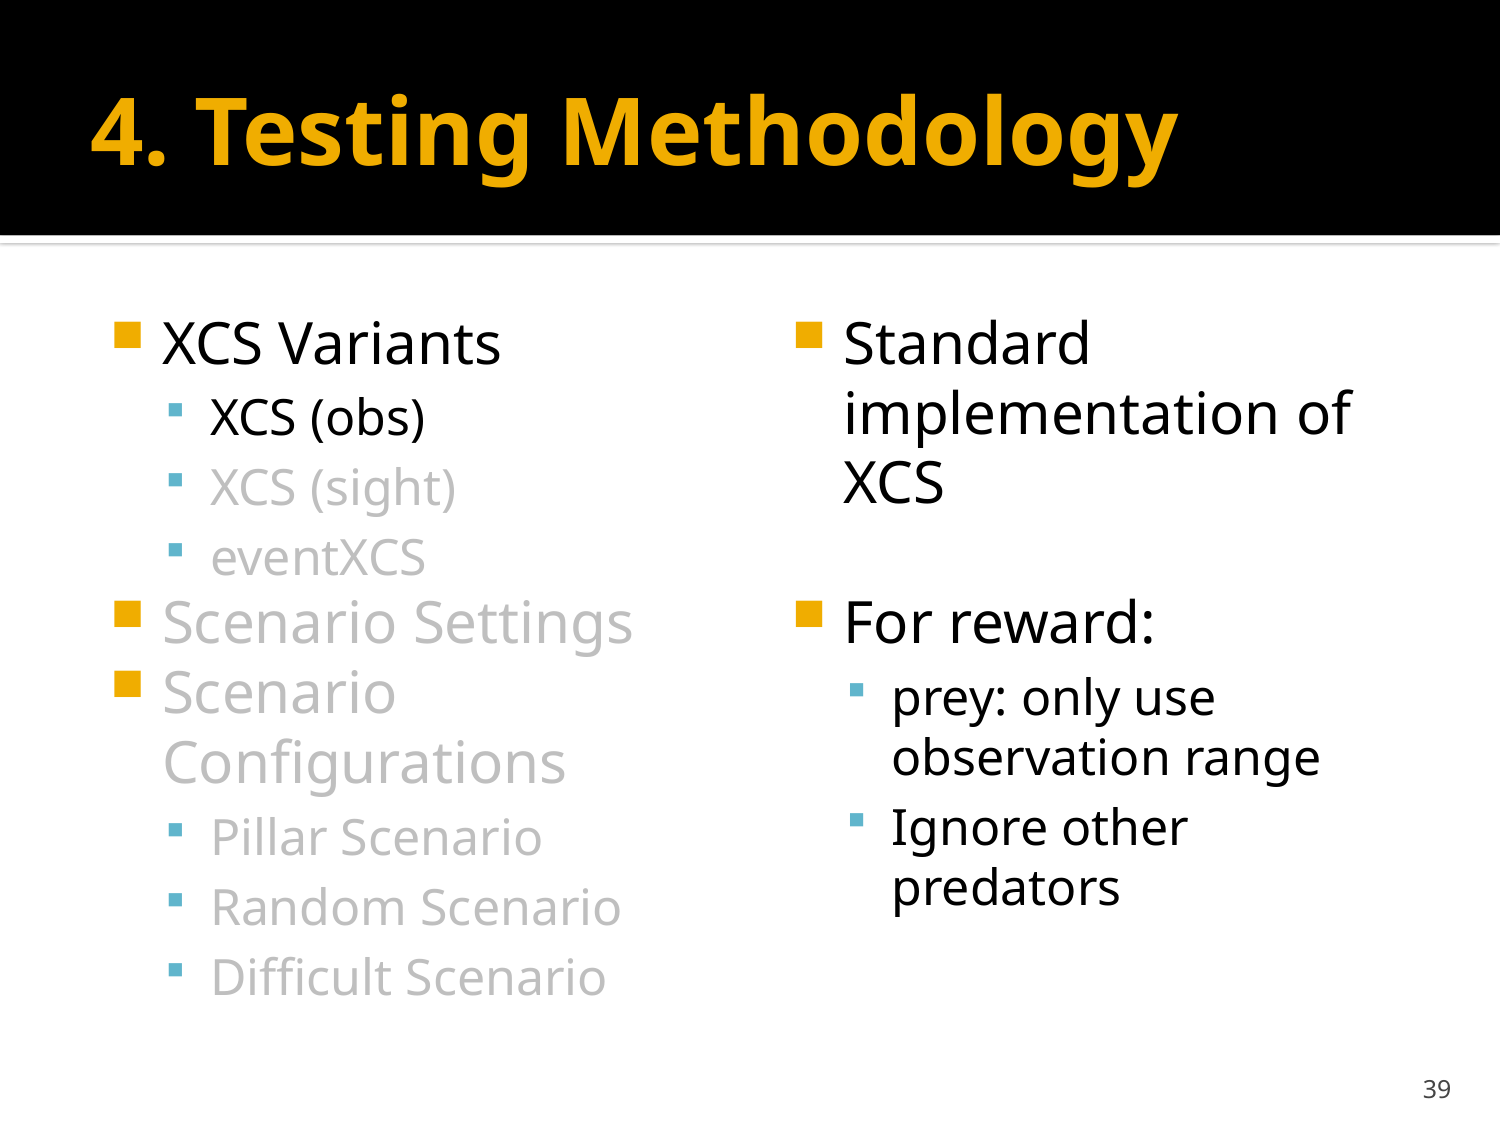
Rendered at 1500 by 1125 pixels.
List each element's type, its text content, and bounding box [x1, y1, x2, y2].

slide_number 39 [1345, 1062, 1467, 1108]
title 4. Testing Methodology [75, 24, 1425, 231]
list Standard implementation of XCS For reward: prey: only use observation range Ignore other predators [762, 291, 1425, 1050]
list XCS Variants XCS (obs) XCS (sight) eventXCS Scenario Settings Scenario Configurations Pillar Scenario Random Scenario Difficult Scenario [75, 291, 738, 1050]
